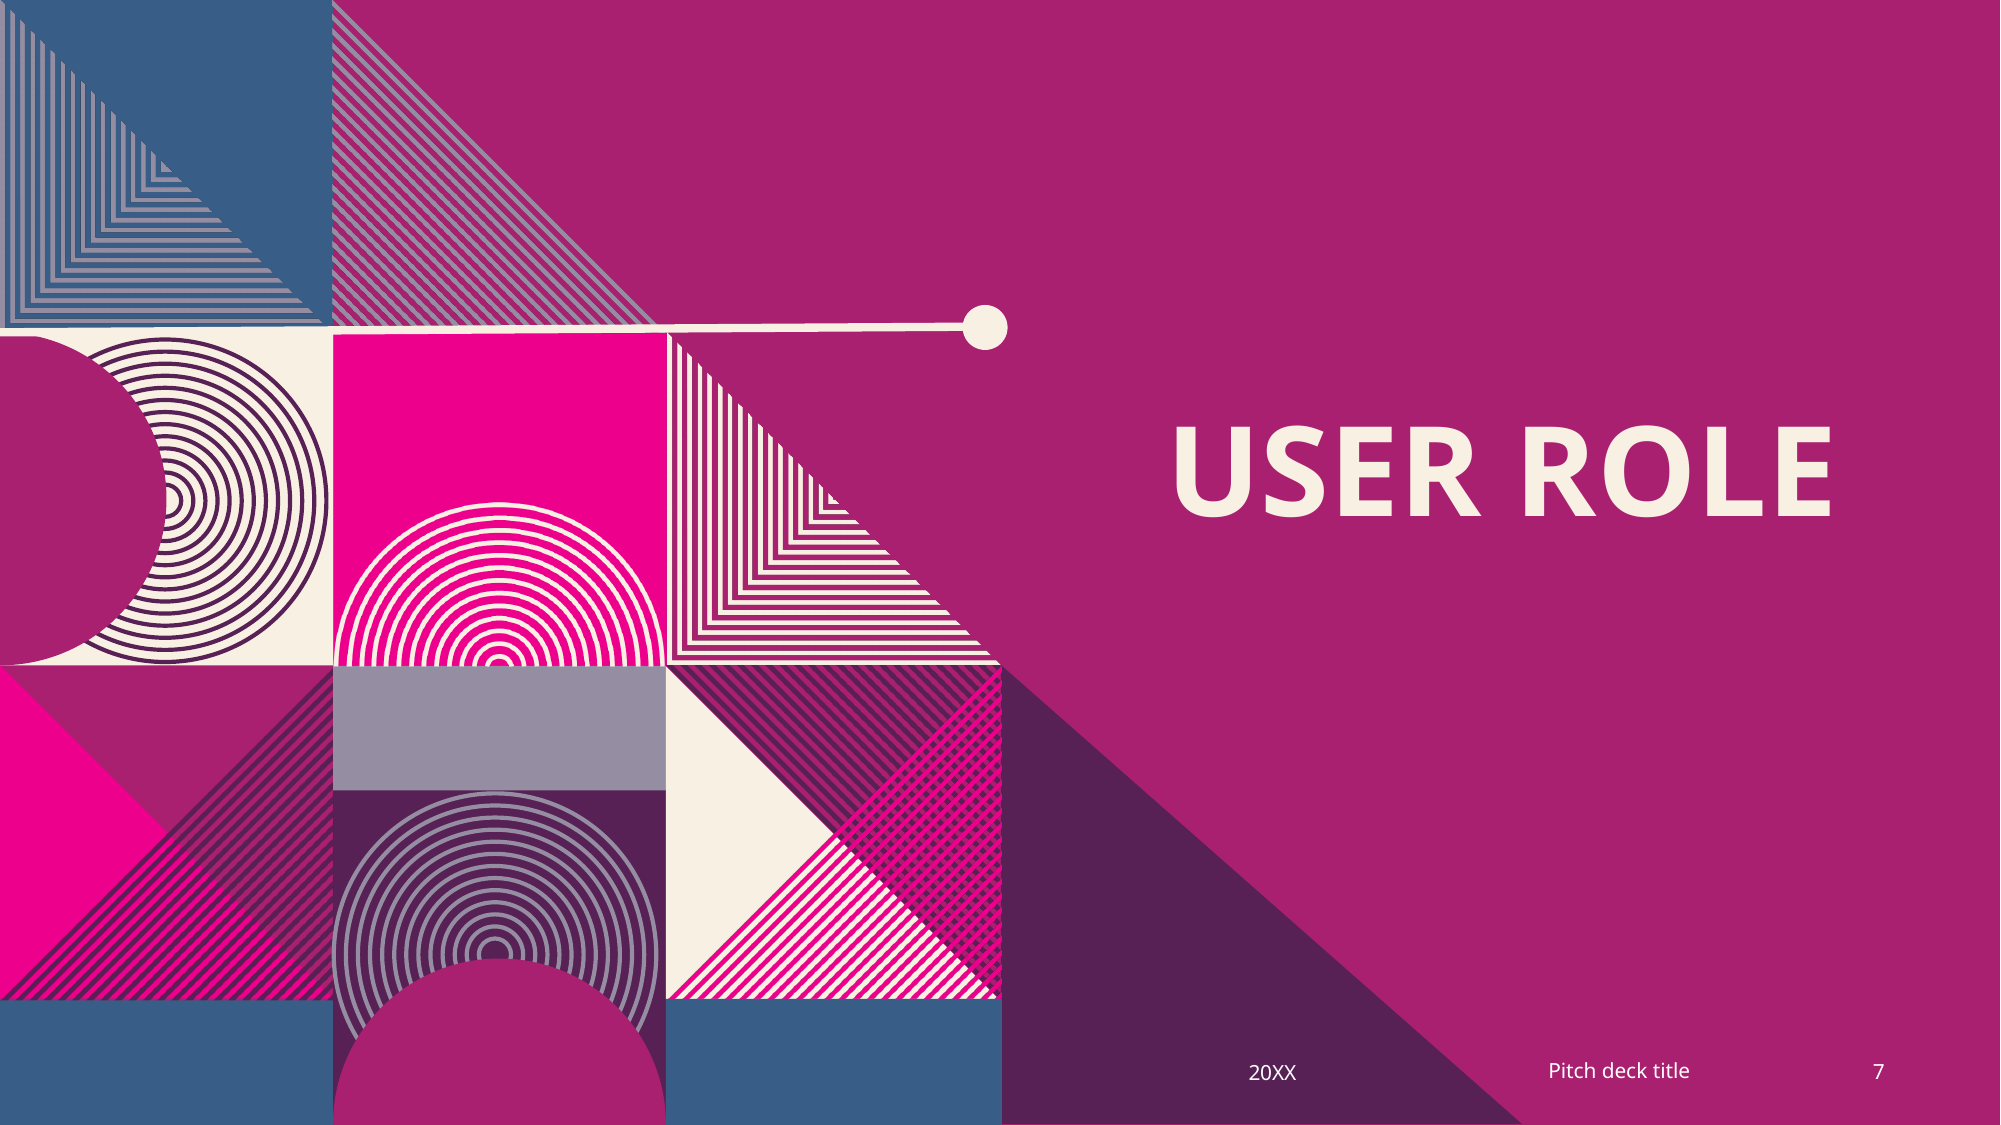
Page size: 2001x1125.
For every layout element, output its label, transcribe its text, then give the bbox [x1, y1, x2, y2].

picture [0, 502, 665, 1001]
slide_number 7 [1824, 1042, 1900, 1103]
title User Role [1083, 180, 1921, 552]
picture [0, 0, 666, 328]
footer Pitch deck title [1431, 1041, 1807, 1102]
picture [666, 332, 1002, 998]
slide_number 20XX [1233, 1042, 1414, 1103]
